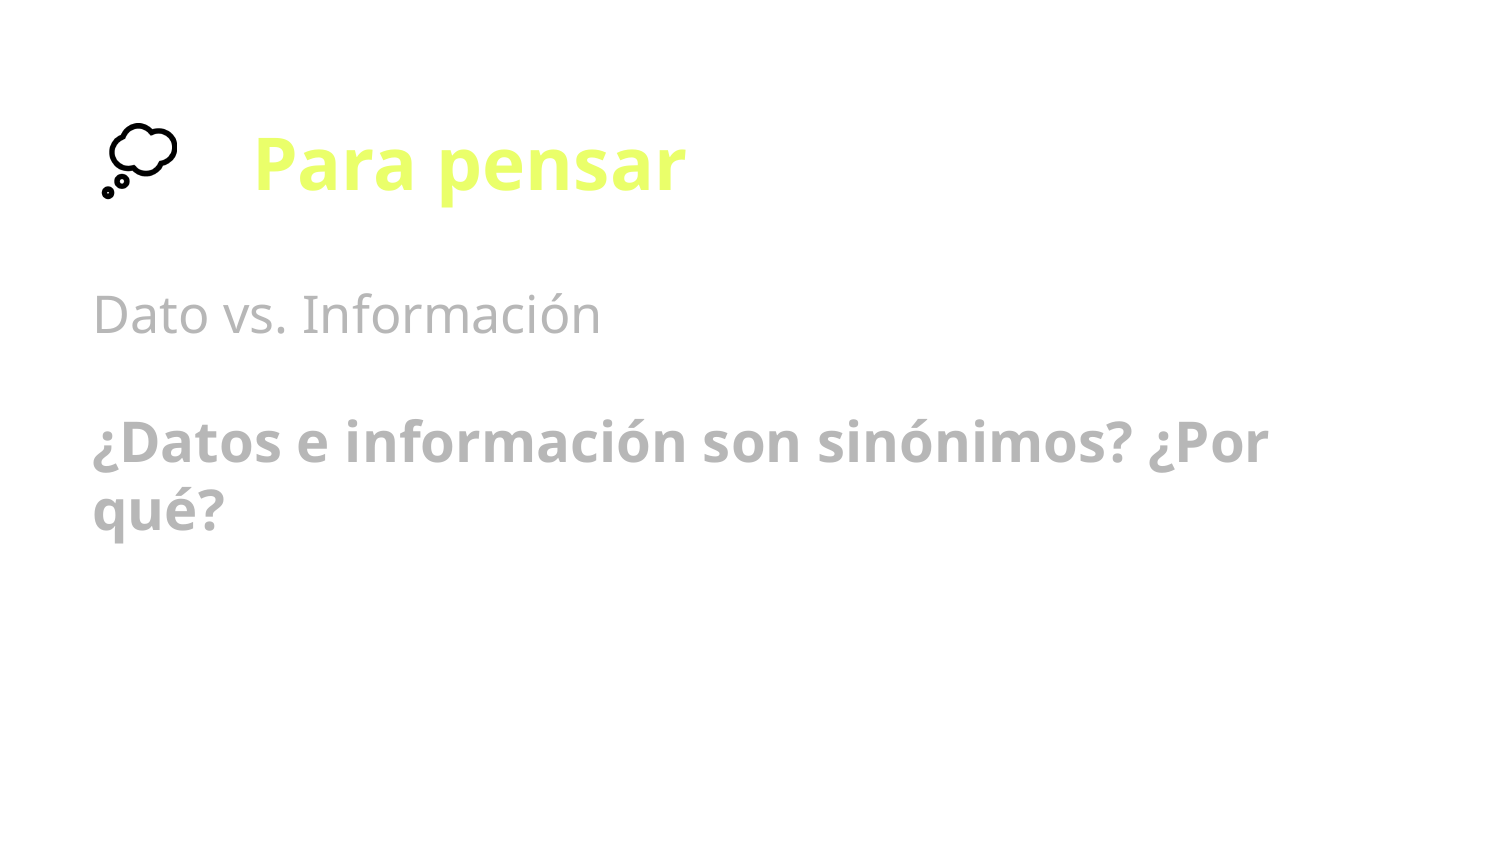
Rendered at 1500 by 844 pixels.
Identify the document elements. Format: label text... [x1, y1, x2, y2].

text_box Para pensar [237, 112, 1414, 222]
text_box Dato vs. Información ¿Datos e información son sinónimos? ¿Por qué? [77, 266, 1414, 557]
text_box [77, 101, 200, 224]
